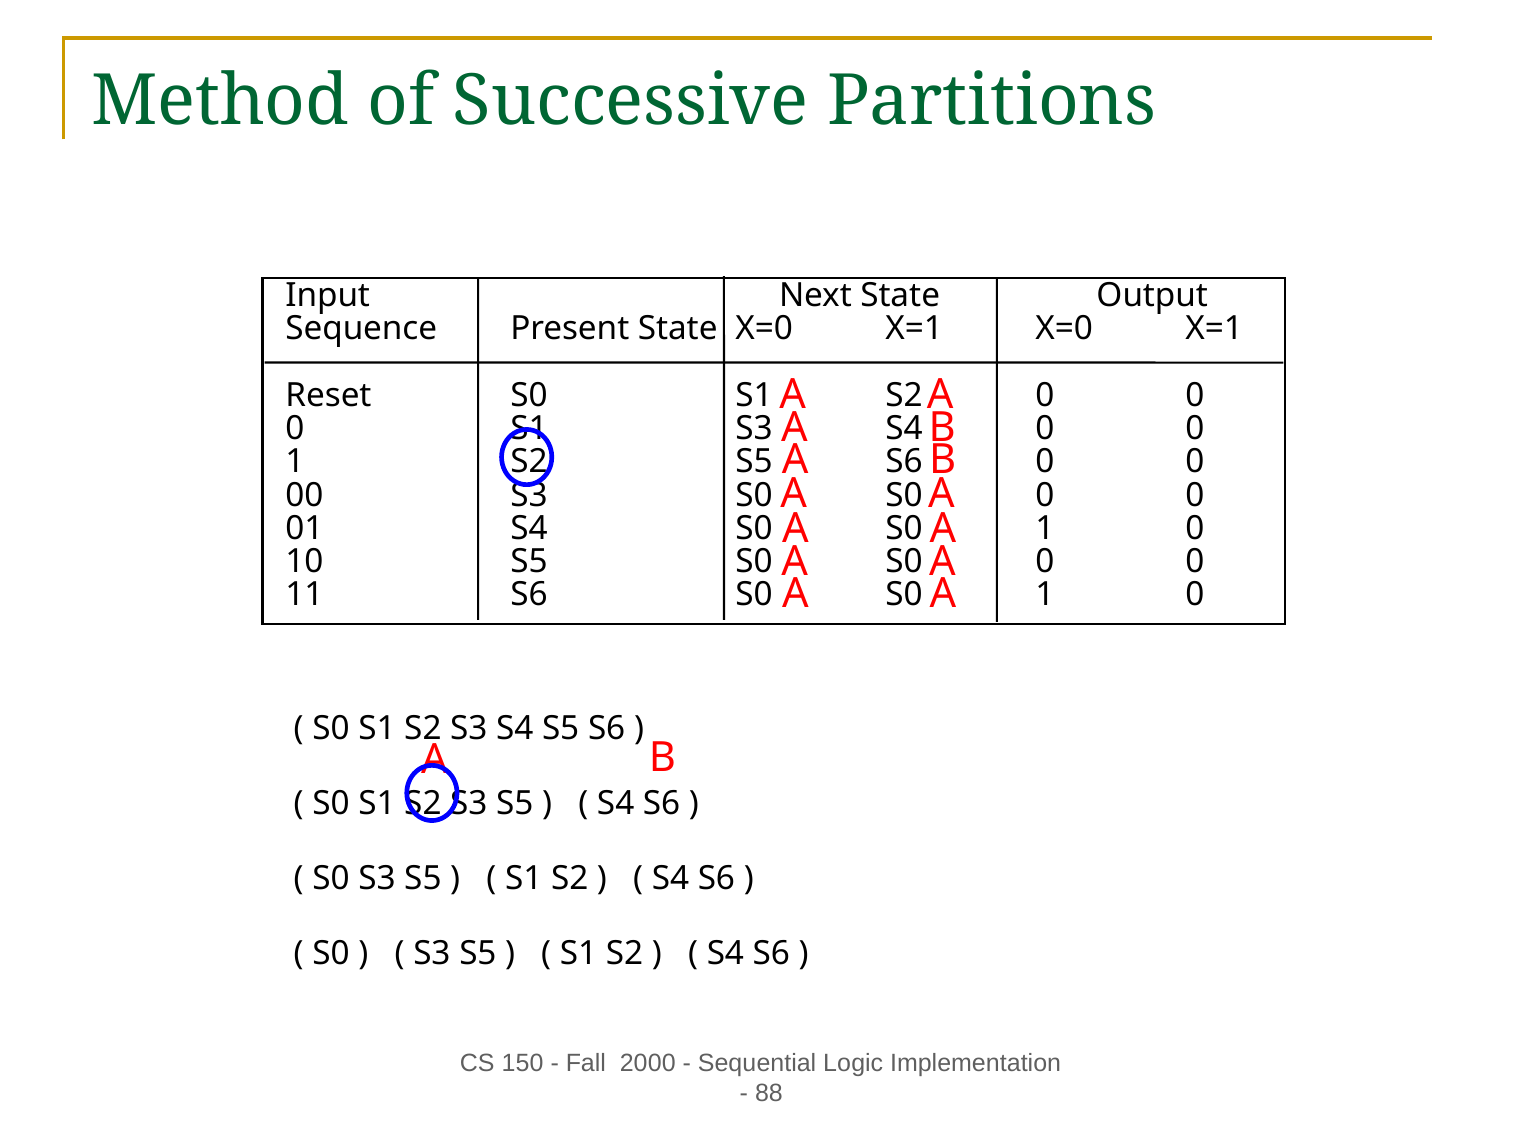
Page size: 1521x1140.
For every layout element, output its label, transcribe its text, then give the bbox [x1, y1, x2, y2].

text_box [262, 274, 1304, 630]
text_box [406, 765, 458, 821]
text_box ( S0 S1 S2 S3 S4 S5 S6 ) ( S0 S1 S2 S3 S5 ) ( S4 S6 ) ( S0 S3 S5 ) ( S1 S2 ) ( S4 S6 ) ( S0 ) ( S3 S5 ) ( S1 S2 ) ( S4 S6 ) [290, 679, 1210, 1034]
text_box B [634, 721, 691, 787]
footer CS 150 - Fall 2000 - Sequential Logic Implementation - 88 [444, 1038, 1079, 1115]
title Method of Successive Partitions [76, 46, 1445, 236]
text_box A [406, 724, 463, 790]
